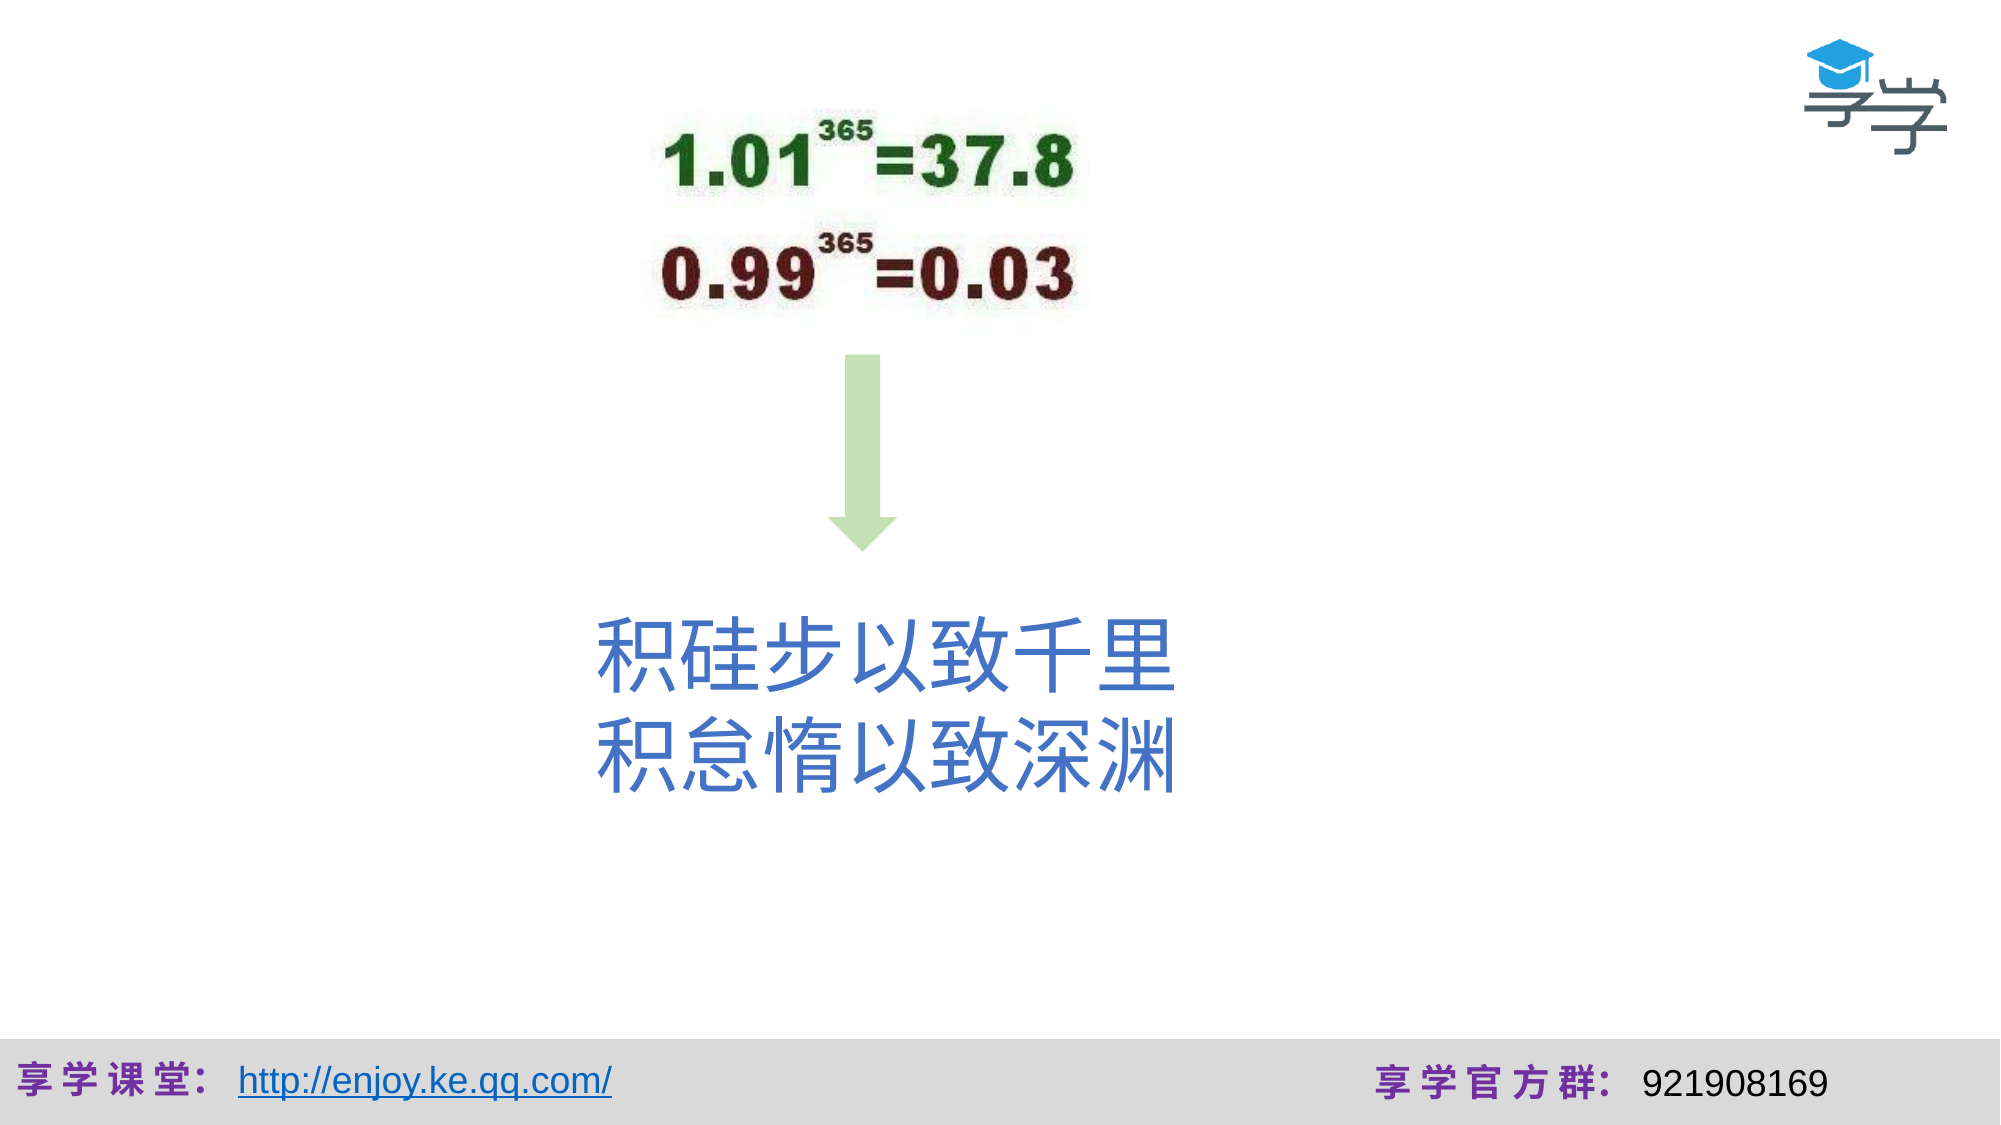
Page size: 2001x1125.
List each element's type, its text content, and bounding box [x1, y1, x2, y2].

text_box [825, 353, 900, 554]
picture [614, 59, 1128, 353]
picture [1799, 20, 1952, 173]
text_box 积硅步以致千里 积怠惰以致深渊 [580, 595, 1249, 811]
